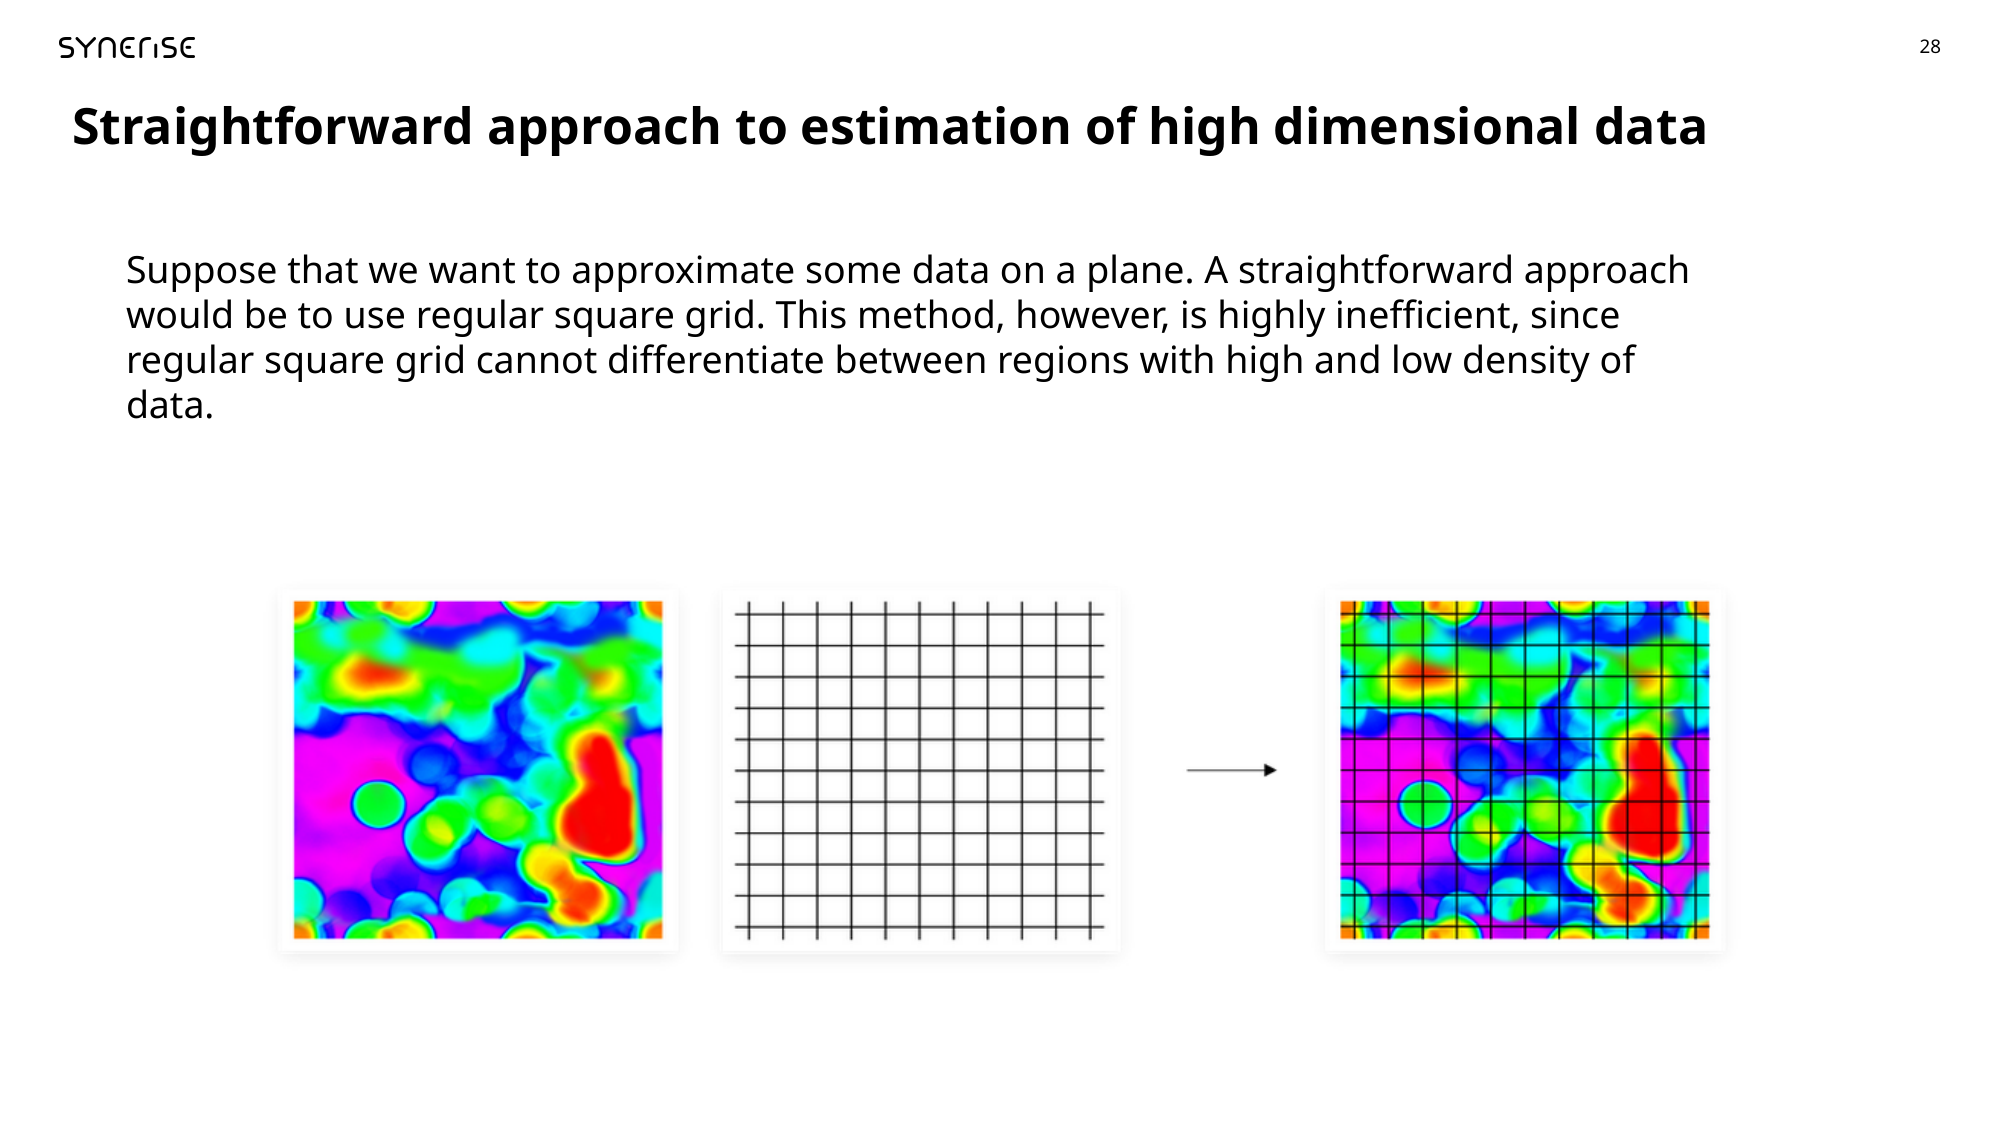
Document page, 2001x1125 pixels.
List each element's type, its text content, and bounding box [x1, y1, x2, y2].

picture [59, 37, 195, 58]
list Straightforward approach to estimation of high dimensional data [59, 94, 1941, 744]
text_box Suppose that we want to approximate some data on a plane. A straightforward approach would be to use regular square grid. This method, however, is highly inefficient, since regular square grid cannot differentiate between regions with high and low density of data. [111, 238, 1732, 434]
picture [110, 483, 1798, 1031]
